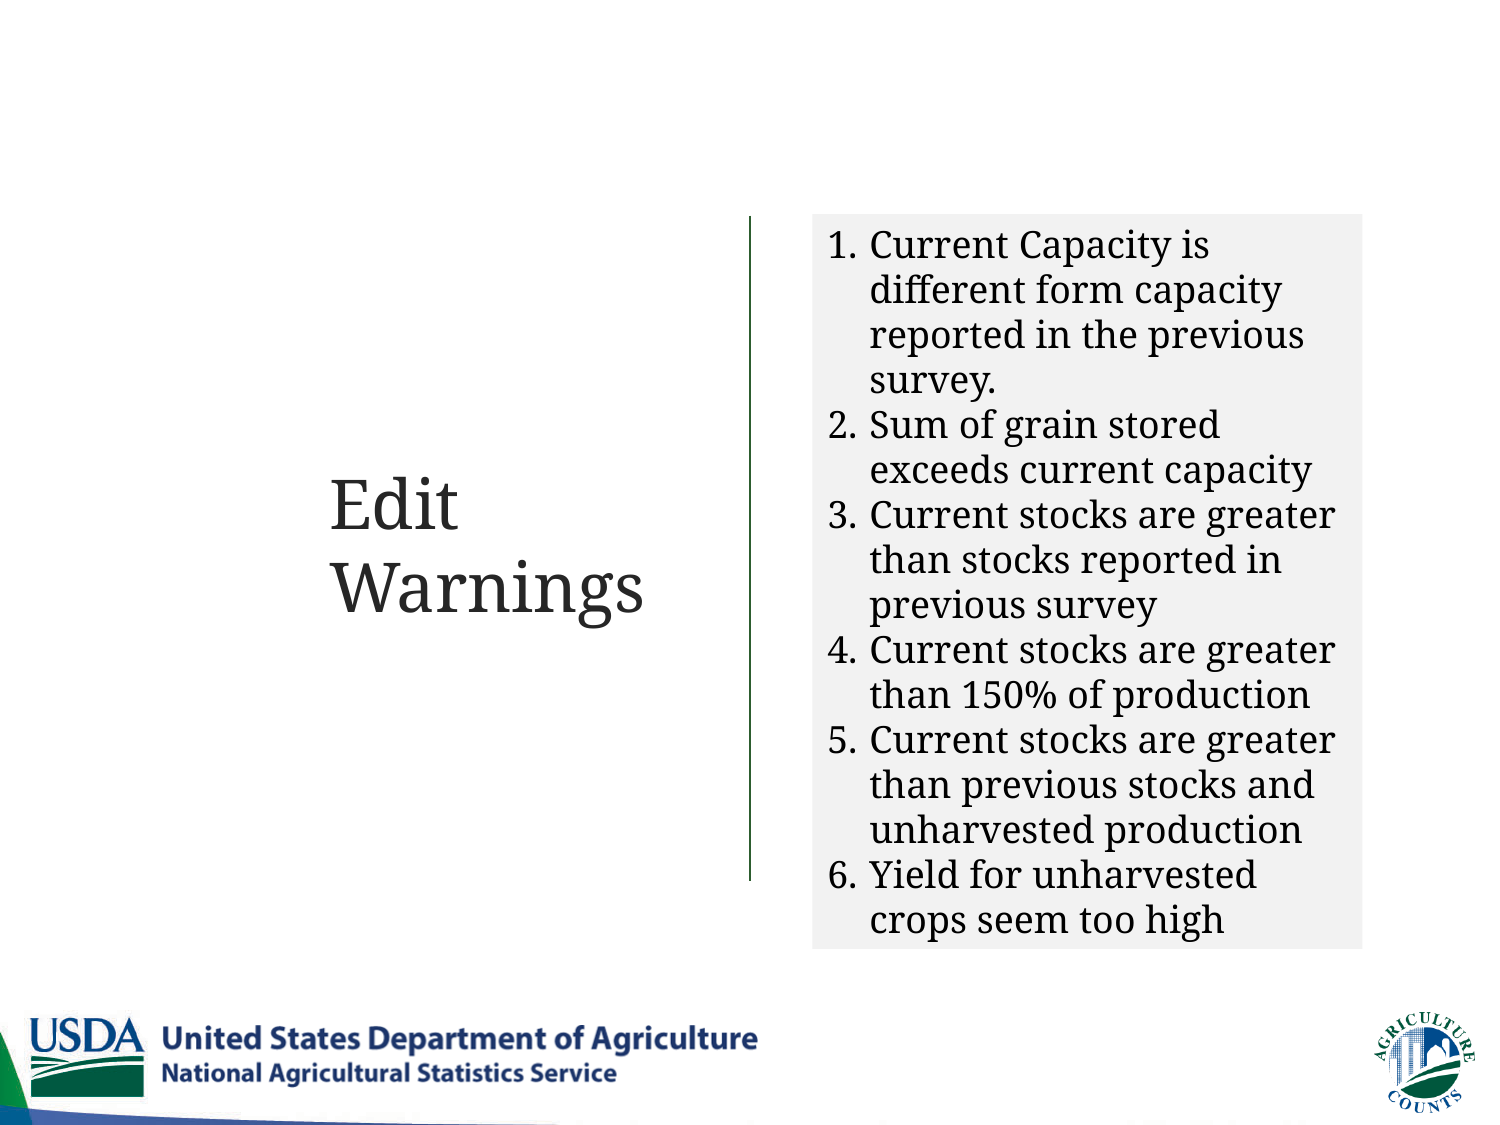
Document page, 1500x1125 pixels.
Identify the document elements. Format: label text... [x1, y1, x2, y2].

text_box Edit Warnings [314, 453, 745, 634]
text_box Current Capacity is different form capacity reported in the previous survey. Sum of grain stored exceeds current capacity Current stocks are greater than stocks reported in previous survey Current stocks are greater than 150% of production Current stocks are greater than previous stocks and unharvested production Yield for unharvested crops seem too high [812, 214, 1363, 949]
picture [1374, 1012, 1475, 1113]
picture [0, 987, 1321, 1125]
